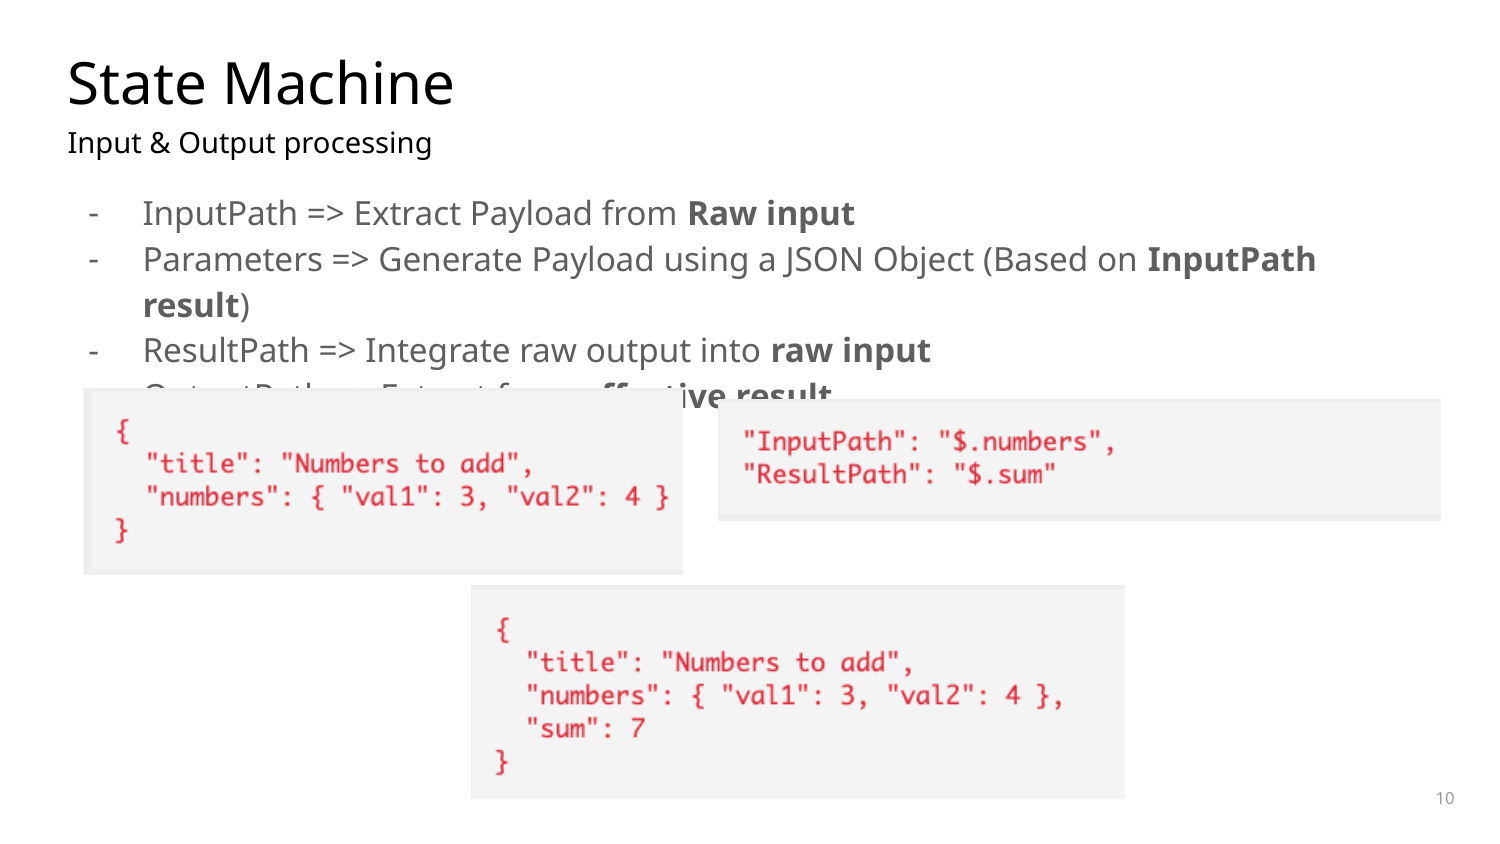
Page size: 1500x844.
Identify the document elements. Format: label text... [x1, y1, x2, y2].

title State Machine [67, 46, 1433, 124]
list InputPath => Extract Payload from Raw input Parameters => Generate Payload using a JSON Object (Based on InputPath result) ResultPath => Integrate raw output into raw input OutputPath => Extract from effective result [67, 188, 1433, 735]
picture [83, 388, 684, 575]
slide_number ‹#› [1379, 773, 1470, 805]
picture [471, 585, 1126, 799]
subtitle Input & Output processing [67, 124, 1433, 188]
picture [718, 398, 1441, 522]
